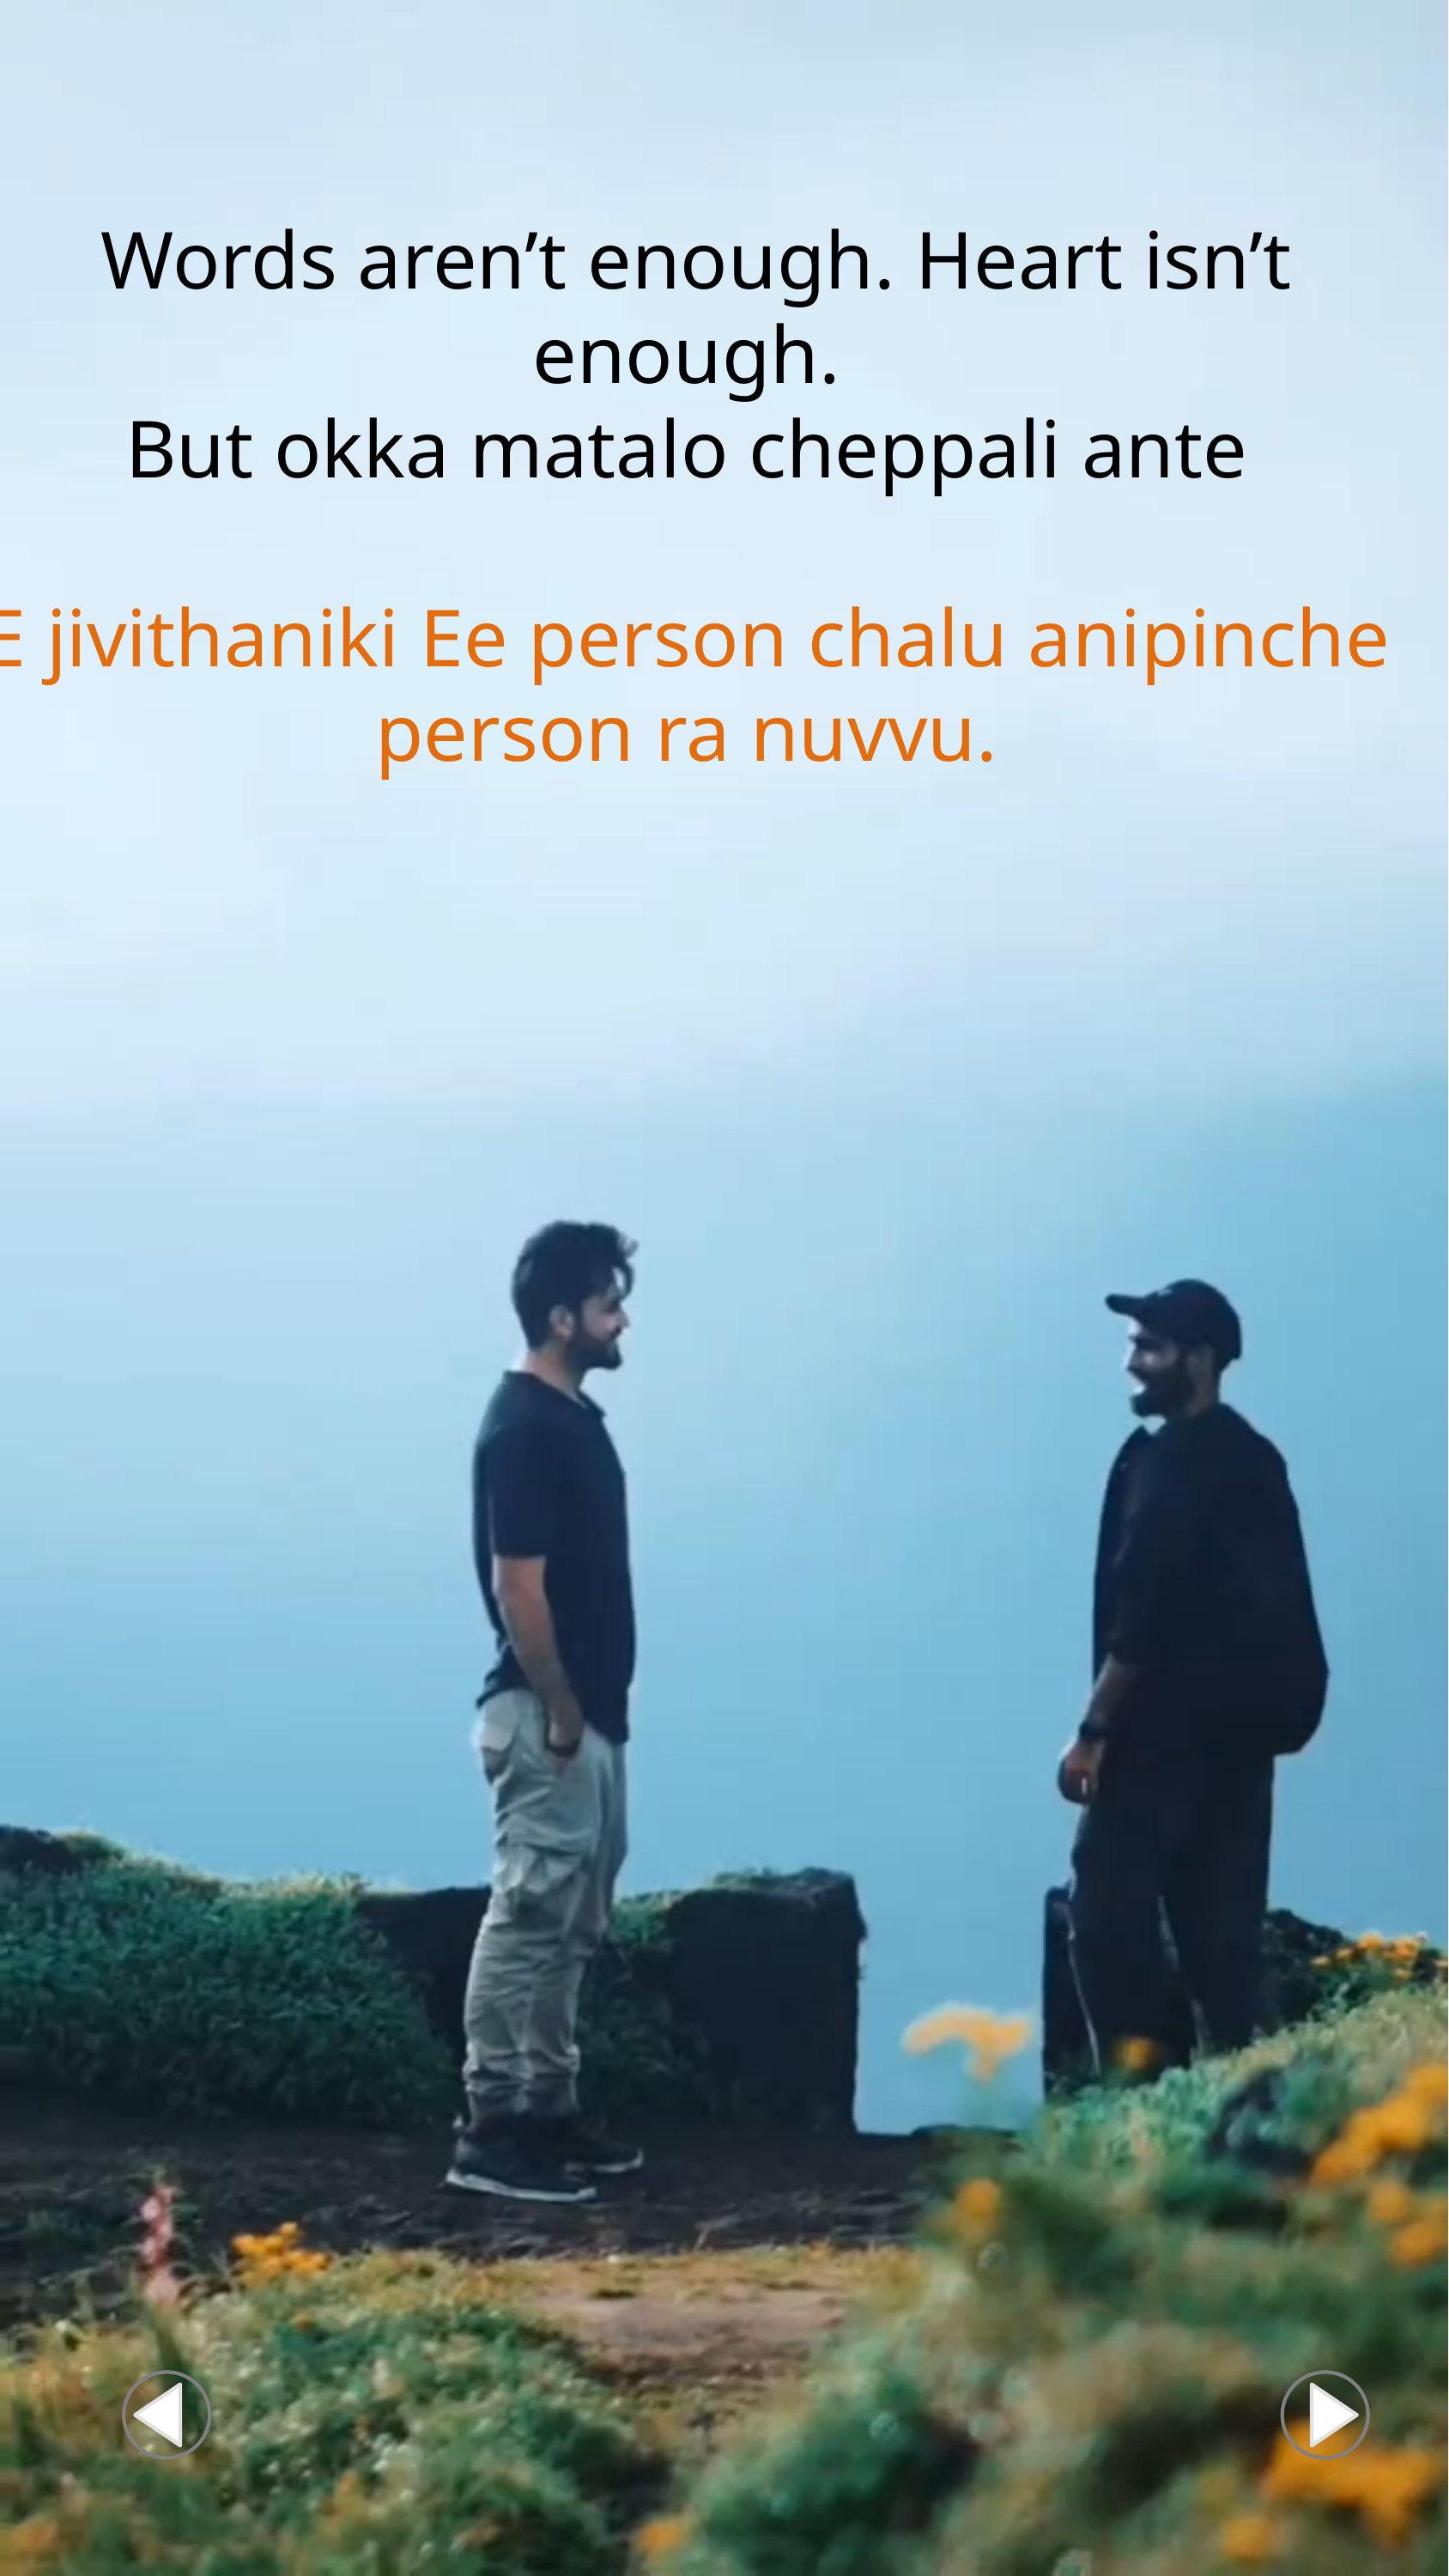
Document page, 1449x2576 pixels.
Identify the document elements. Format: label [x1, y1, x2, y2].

text_box [1282, 2372, 1368, 2458]
text_box [124, 2372, 210, 2458]
text_box [0, 0, 1449, 2576]
